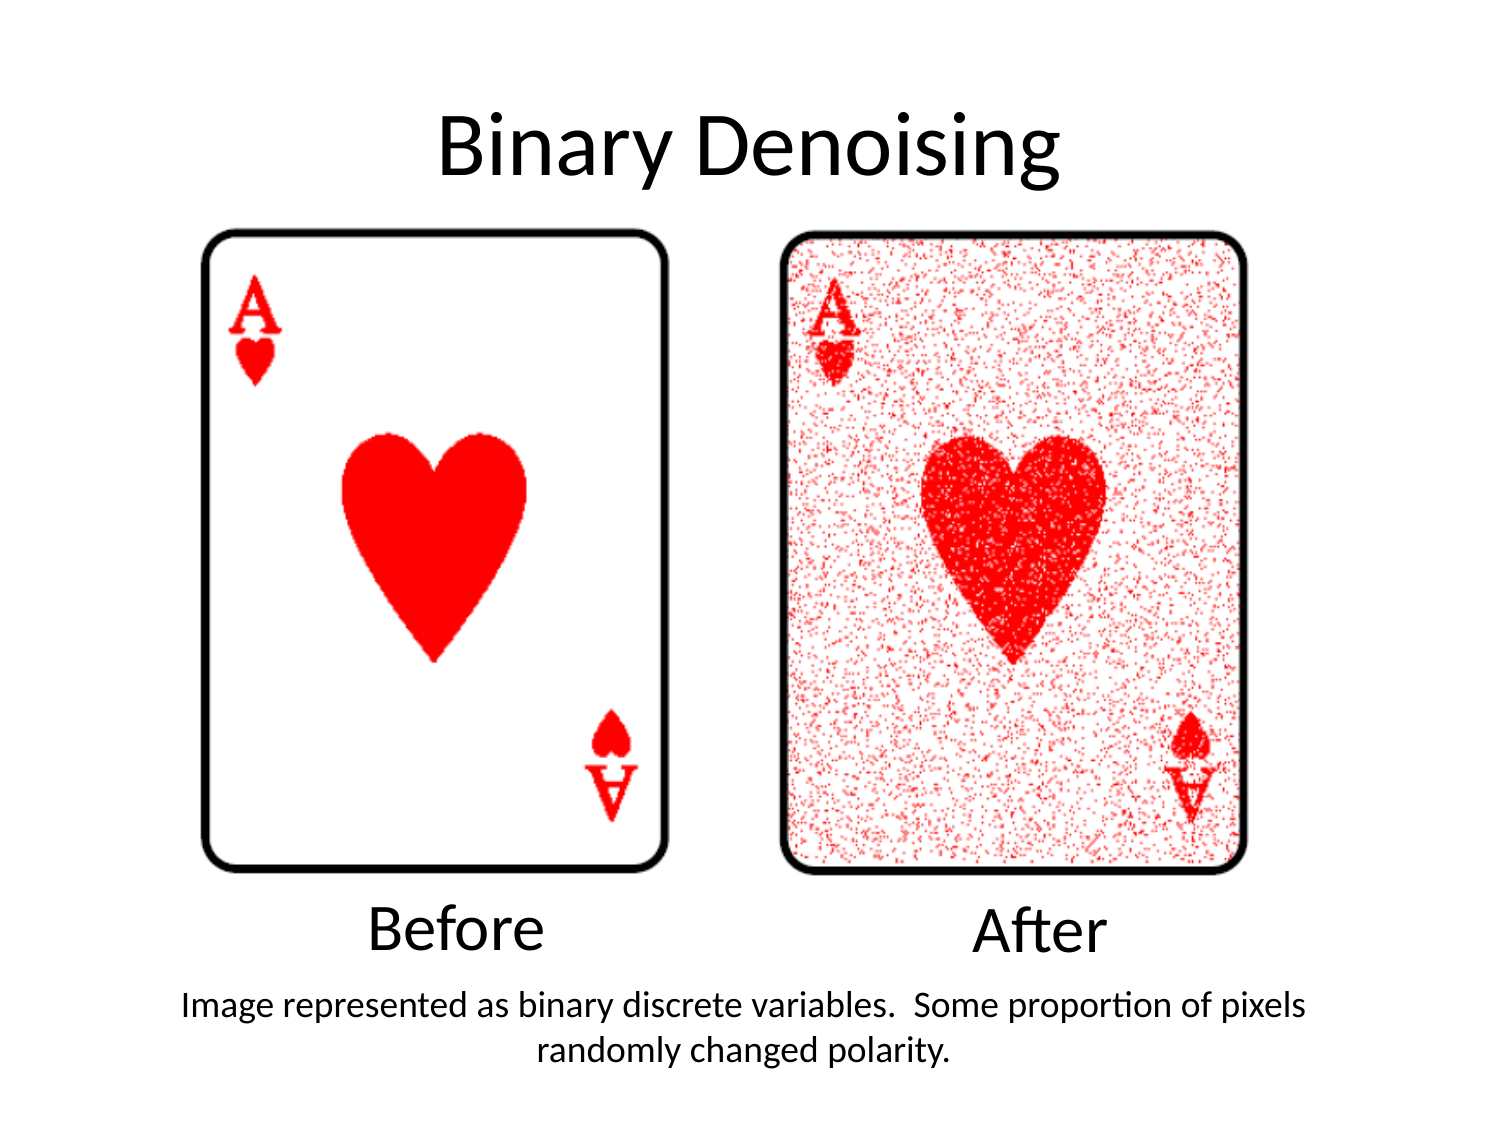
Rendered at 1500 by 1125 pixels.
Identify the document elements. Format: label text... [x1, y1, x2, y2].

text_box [171, 204, 680, 877]
picture [773, 222, 1257, 879]
text_box Before [352, 886, 561, 972]
text_box Image represented as binary discrete variables. Some proportion of pixels randomly changed polarity. [117, 972, 1372, 1078]
text_box After [958, 887, 1124, 972]
title Binary Denoising [75, 45, 1425, 233]
